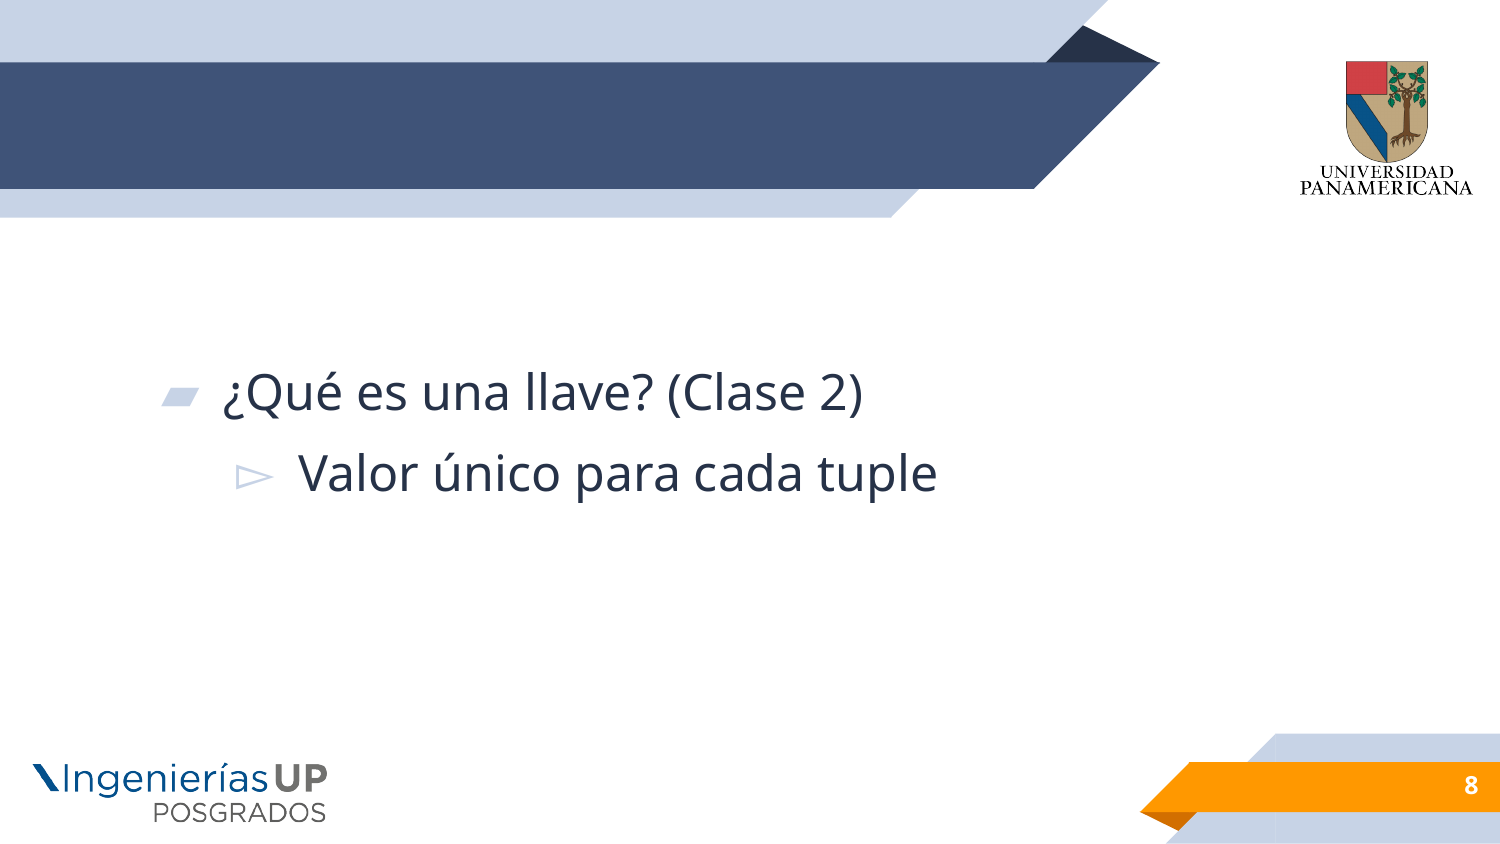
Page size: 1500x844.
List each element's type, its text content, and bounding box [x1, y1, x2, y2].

picture [1286, 44, 1490, 210]
picture [15, 737, 344, 844]
slide_number 8 [1249, 760, 1494, 813]
list ¿Qué es una llave? (Clase 2) Valor único para cada tuple [133, 217, 1140, 734]
